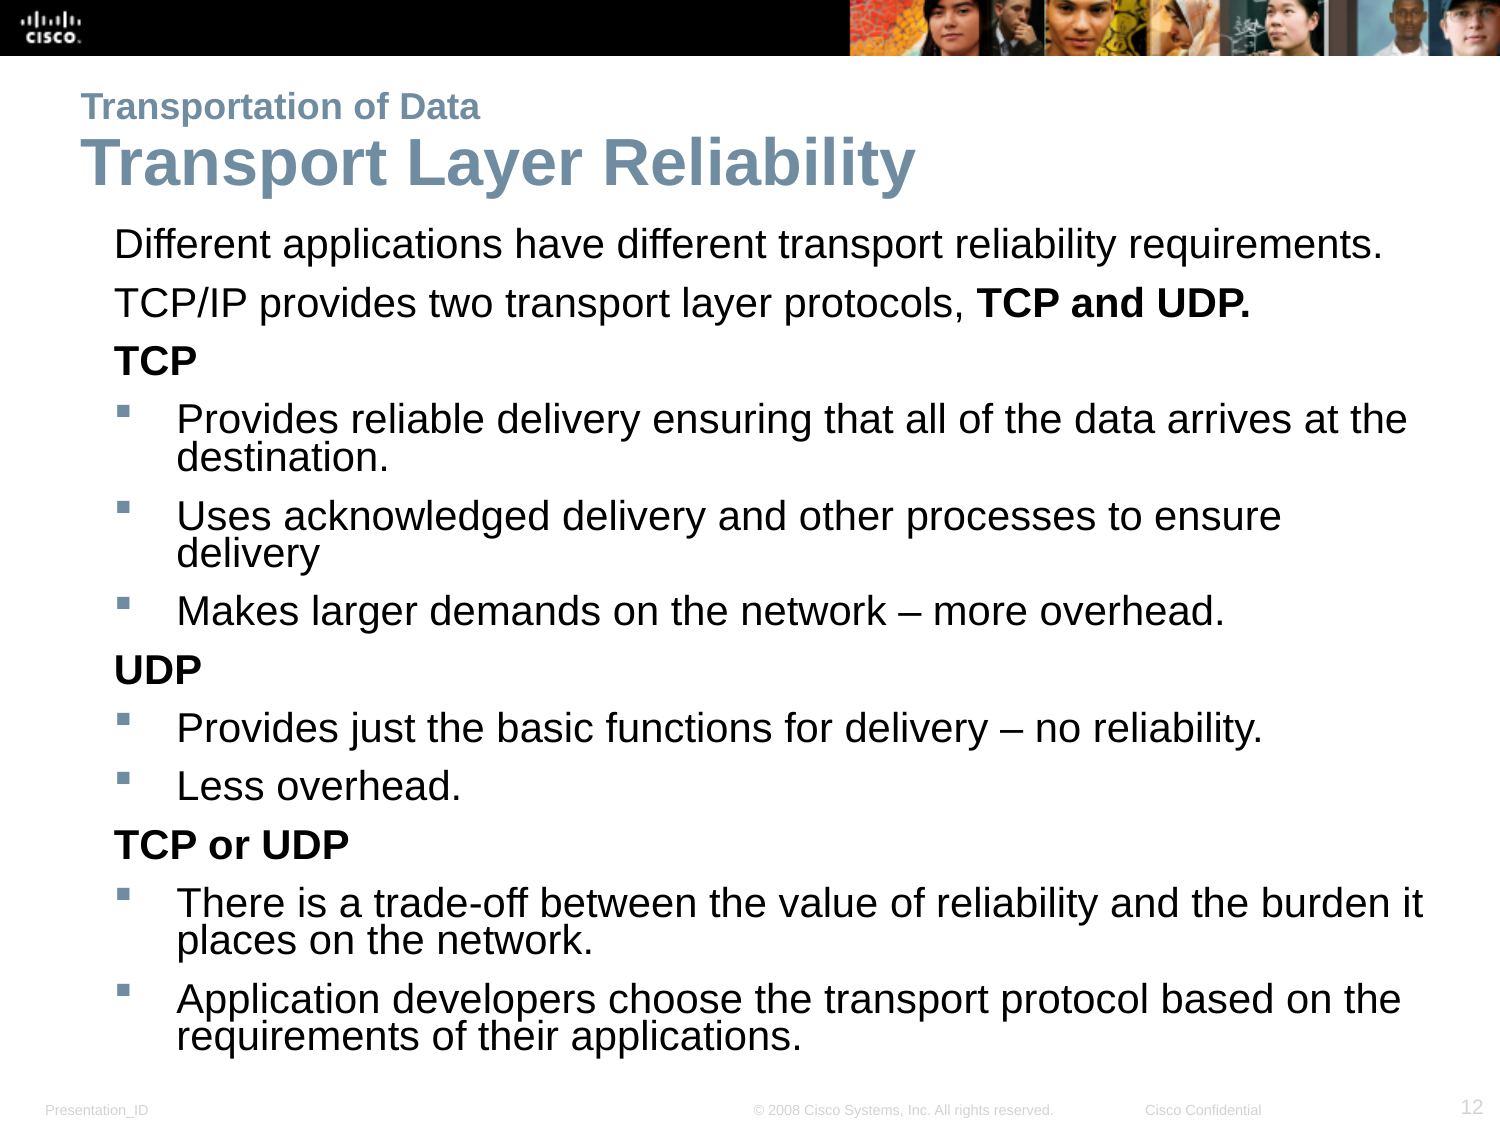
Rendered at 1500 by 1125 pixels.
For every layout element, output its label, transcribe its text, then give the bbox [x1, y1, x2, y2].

list Different applications have different transport reliability requirements. TCP/IP provides two transport layer protocols, TCP and UDP. TCP Provides reliable delivery ensuring that all of the data arrives at the destination. Uses acknowledged delivery and other processes to ensure delivery Makes larger demands on the network – more overhead. UDP Provides just the basic functions for delivery – no reliability. Less overhead. TCP or UDP There is a trade-off between the value of reliability and the burden it places on the network. Application developers choose the transport protocol based on the requirements of their applications. [100, 222, 1449, 1068]
title Transportation of Data Transport Layer Reliability [66, 68, 1404, 207]
picture [0, 0, 1500, 56]
